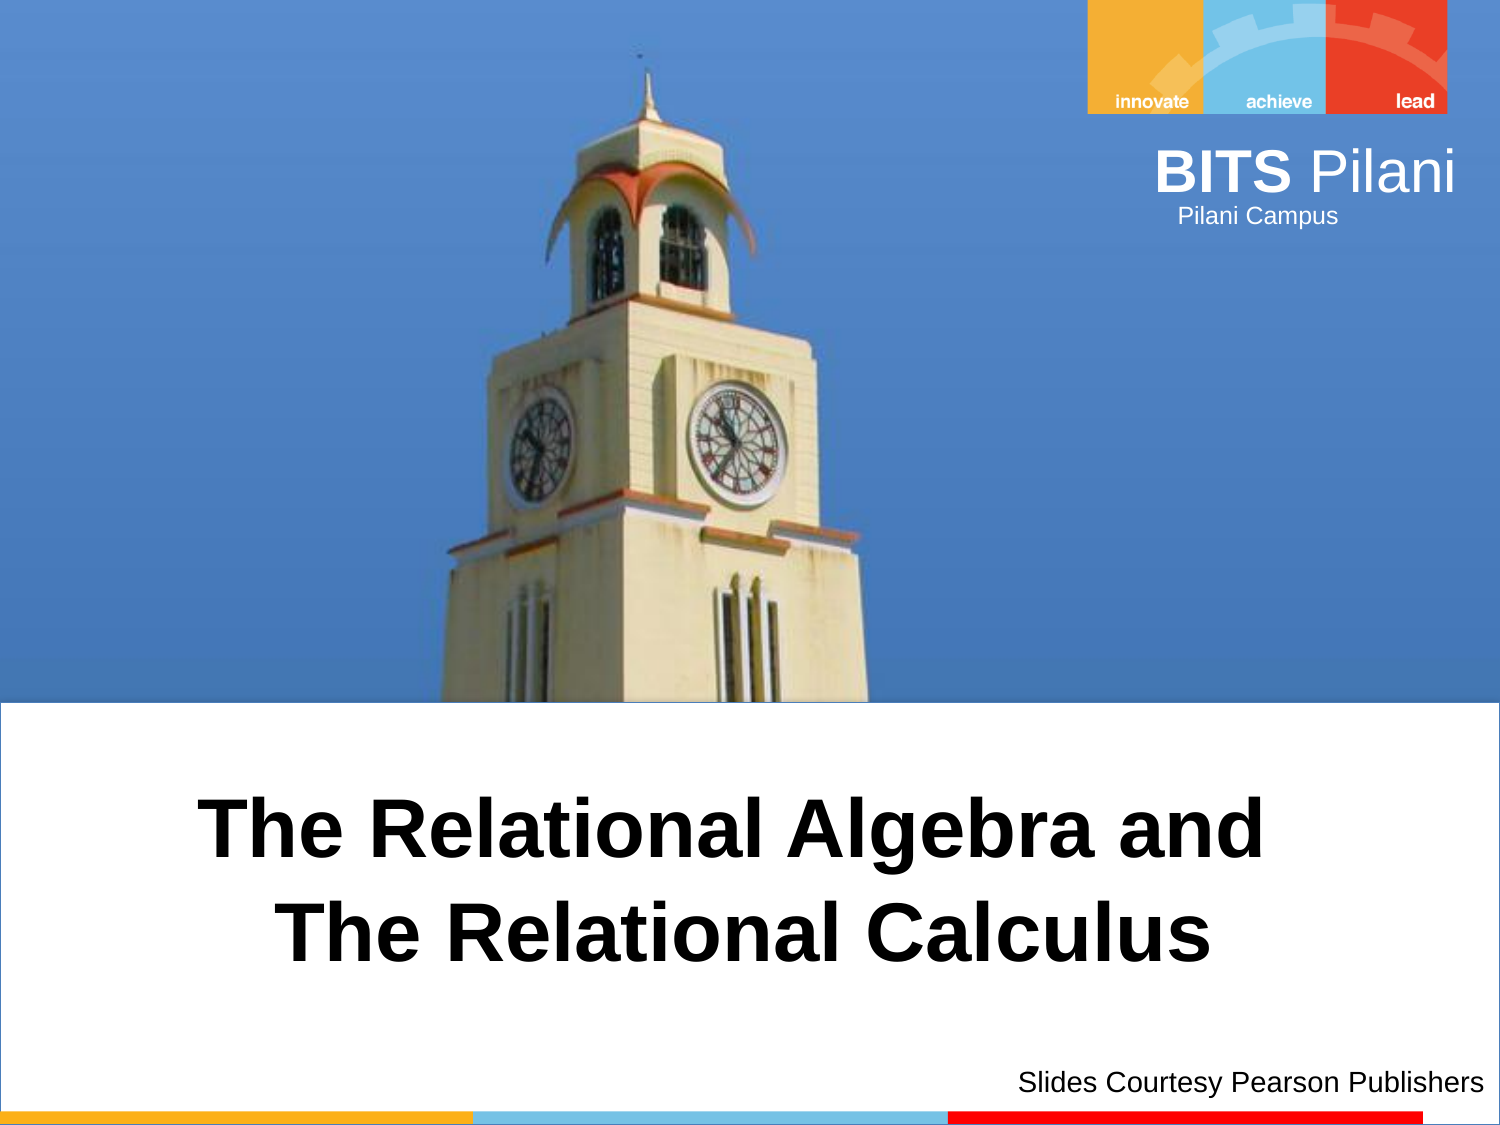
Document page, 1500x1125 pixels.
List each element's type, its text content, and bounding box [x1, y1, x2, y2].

picture [0, 0, 1500, 702]
list The Relational Algebra and The Relational Calculus [50, 762, 1438, 1025]
text_box Slides Courtesy Pearson Publishers [332, 1055, 1500, 1106]
